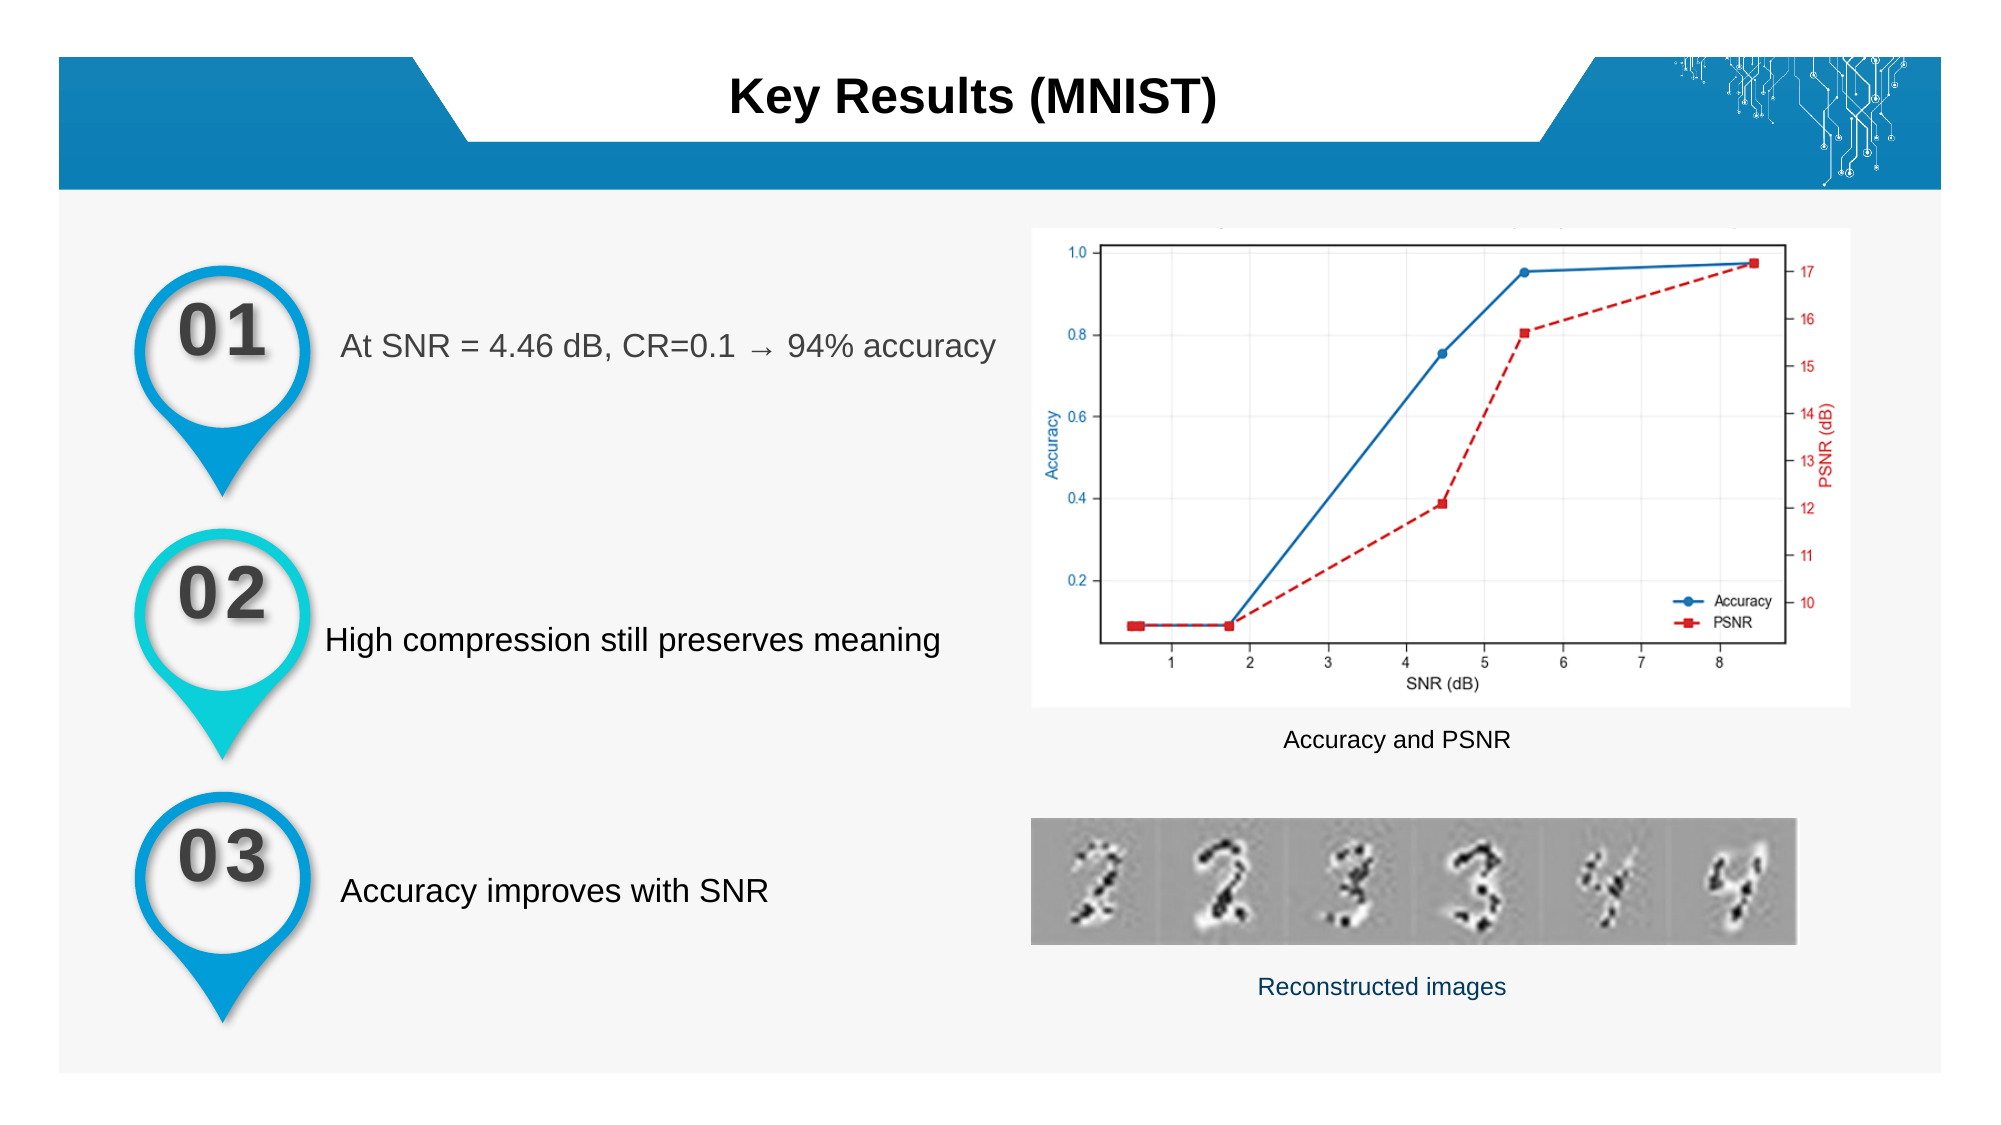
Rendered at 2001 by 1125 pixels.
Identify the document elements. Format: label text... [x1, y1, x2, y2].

text_box Accuracy improves with SNR [325, 850, 908, 917]
text_box 01 [134, 265, 311, 498]
picture [1031, 228, 1851, 708]
picture [1031, 818, 1800, 945]
text_box Reconstructed images [1242, 954, 1588, 1009]
text_box Key Results (MNIST) [714, 55, 1286, 131]
text_box 03 [134, 791, 311, 1024]
text_box Accuracy and PSNR [1268, 708, 1614, 761]
text_box At SNR = 4.46 dB, CR=0.1 → 94% accuracy [325, 304, 1031, 371]
text_box High compression still preserves meaning [310, 598, 969, 666]
text_box 02 [134, 528, 310, 761]
